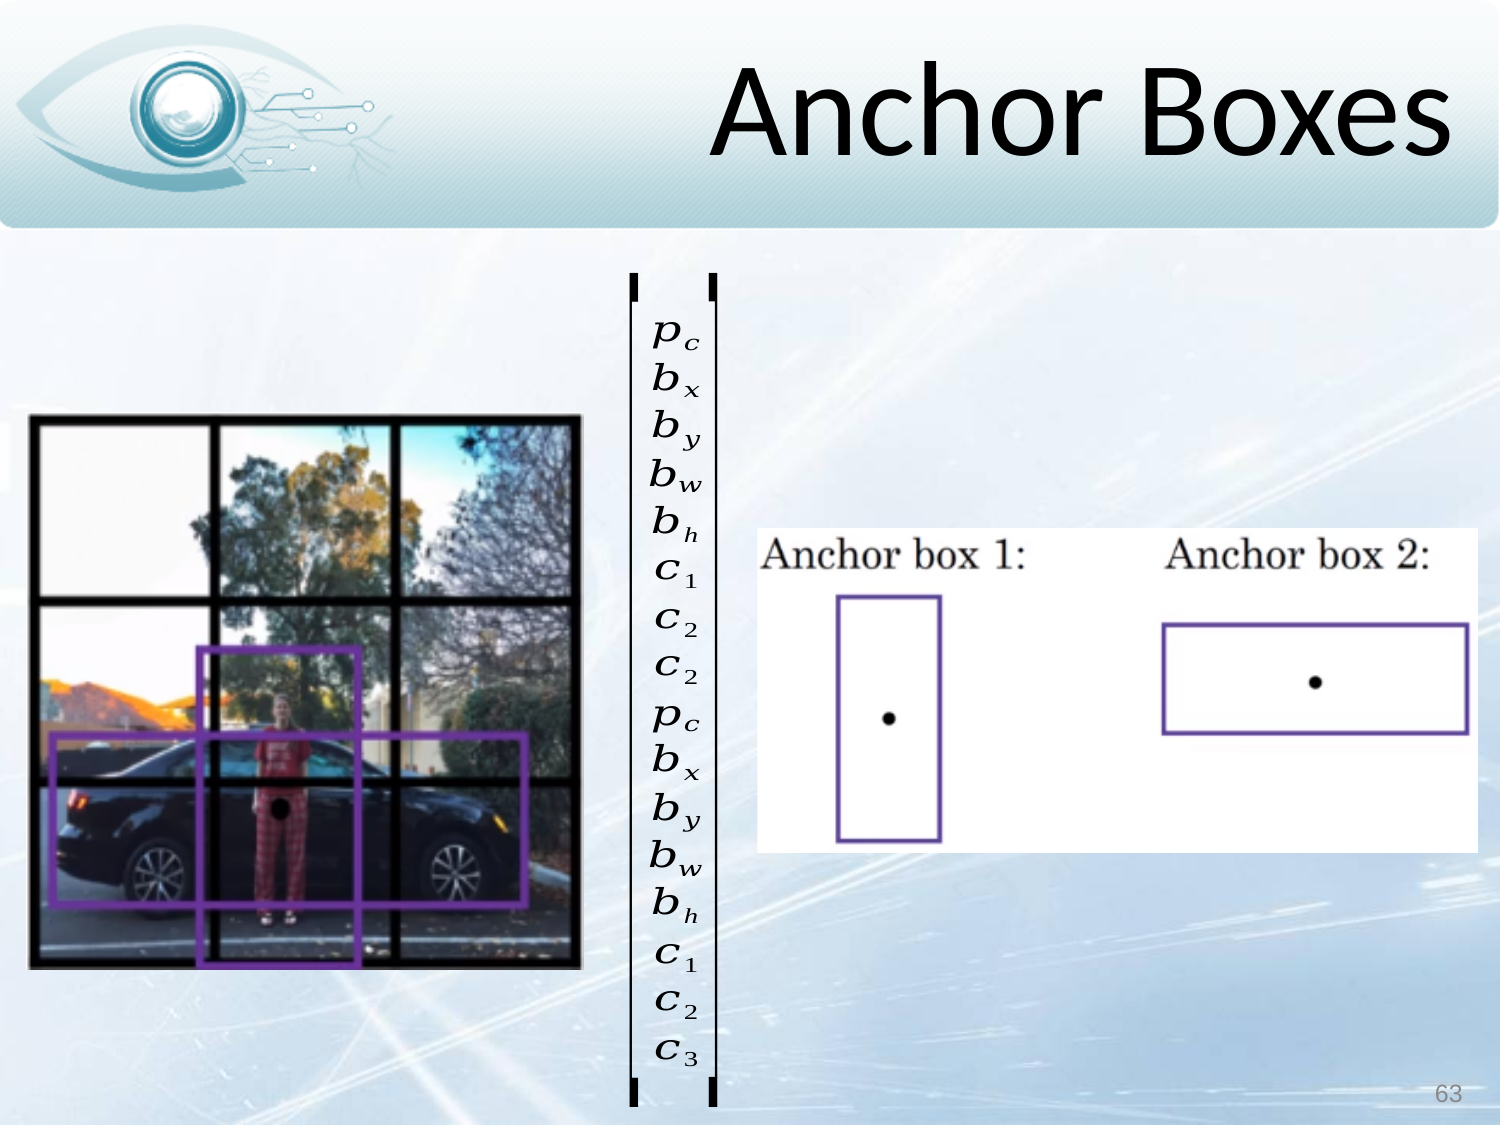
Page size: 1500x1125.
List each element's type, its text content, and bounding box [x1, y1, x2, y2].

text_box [757, 528, 1479, 854]
picture [0, 230, 1500, 1125]
title Anchor Boxes [0, 7, 1500, 195]
slide_number 63 [1127, 1062, 1478, 1123]
